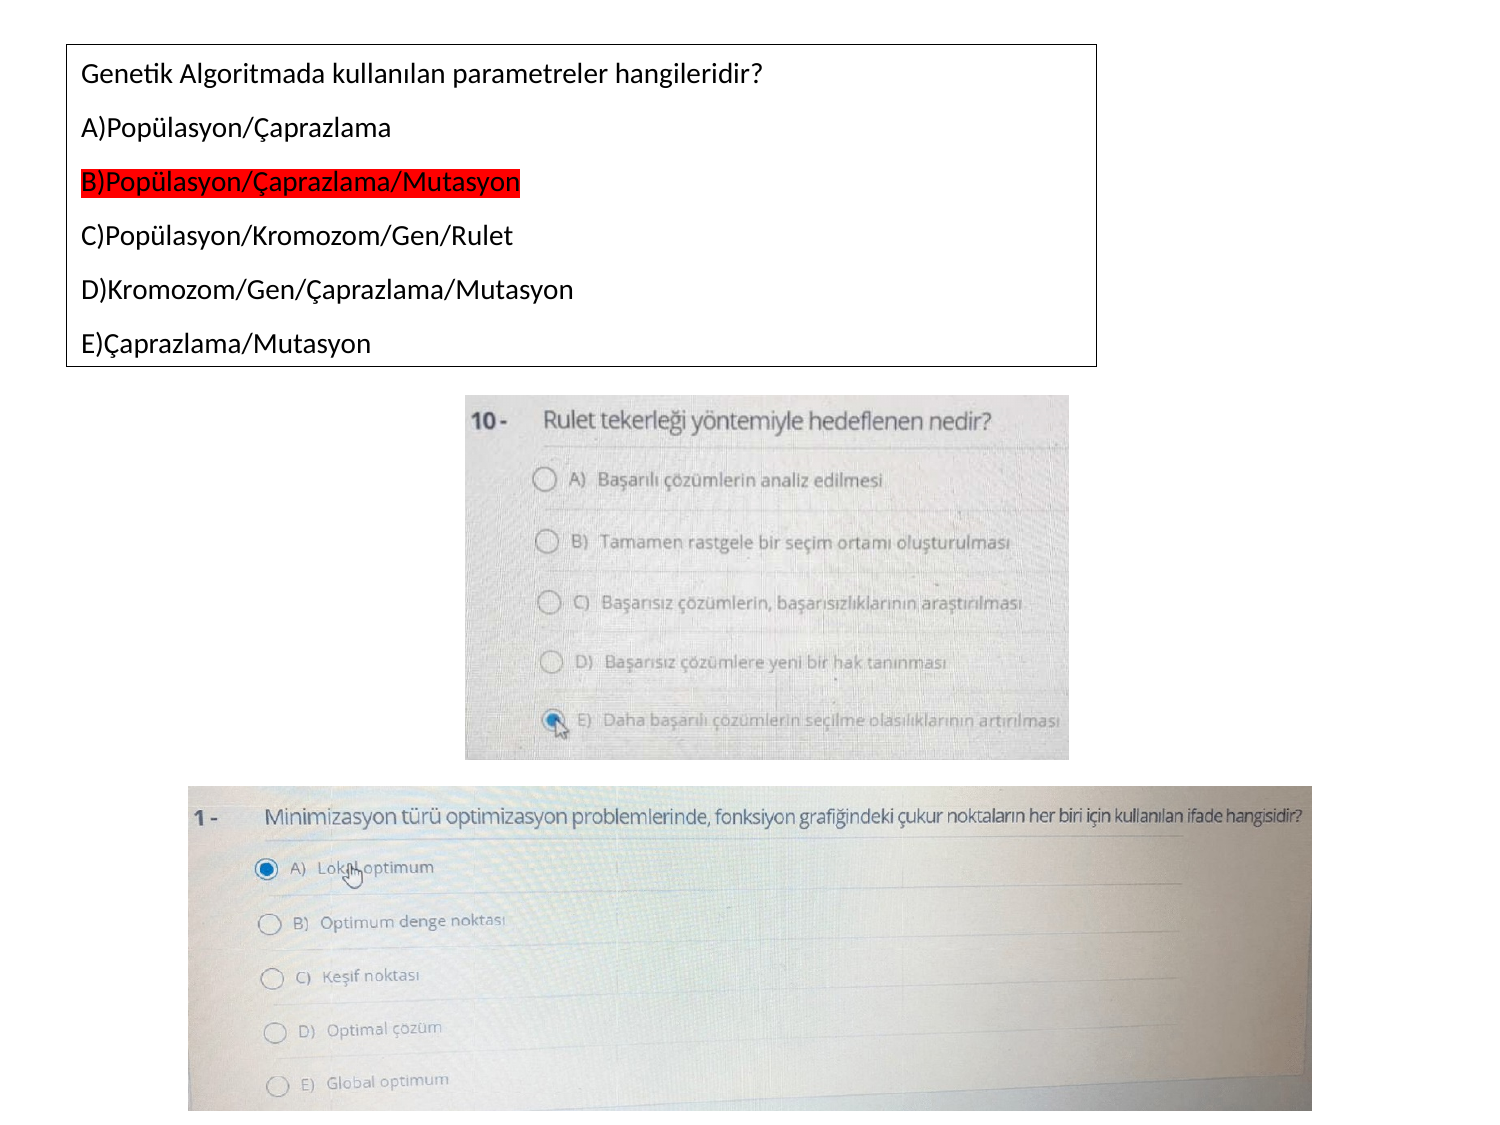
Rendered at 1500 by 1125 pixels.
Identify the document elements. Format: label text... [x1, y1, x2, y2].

text_box Genetik Algoritmada kullanılan parametreler hangileridir? A)Popülasyon/Çaprazlama B)Popülasyon/Çaprazlama/Mutasyon C)Popülasyon/Kromozom/Gen/Rulet D)Kromozom/Gen/Çaprazlama/Mutasyon E)Çaprazlama/Mutasyon [66, 44, 1097, 367]
picture [465, 395, 1069, 760]
picture [188, 786, 1312, 1111]
